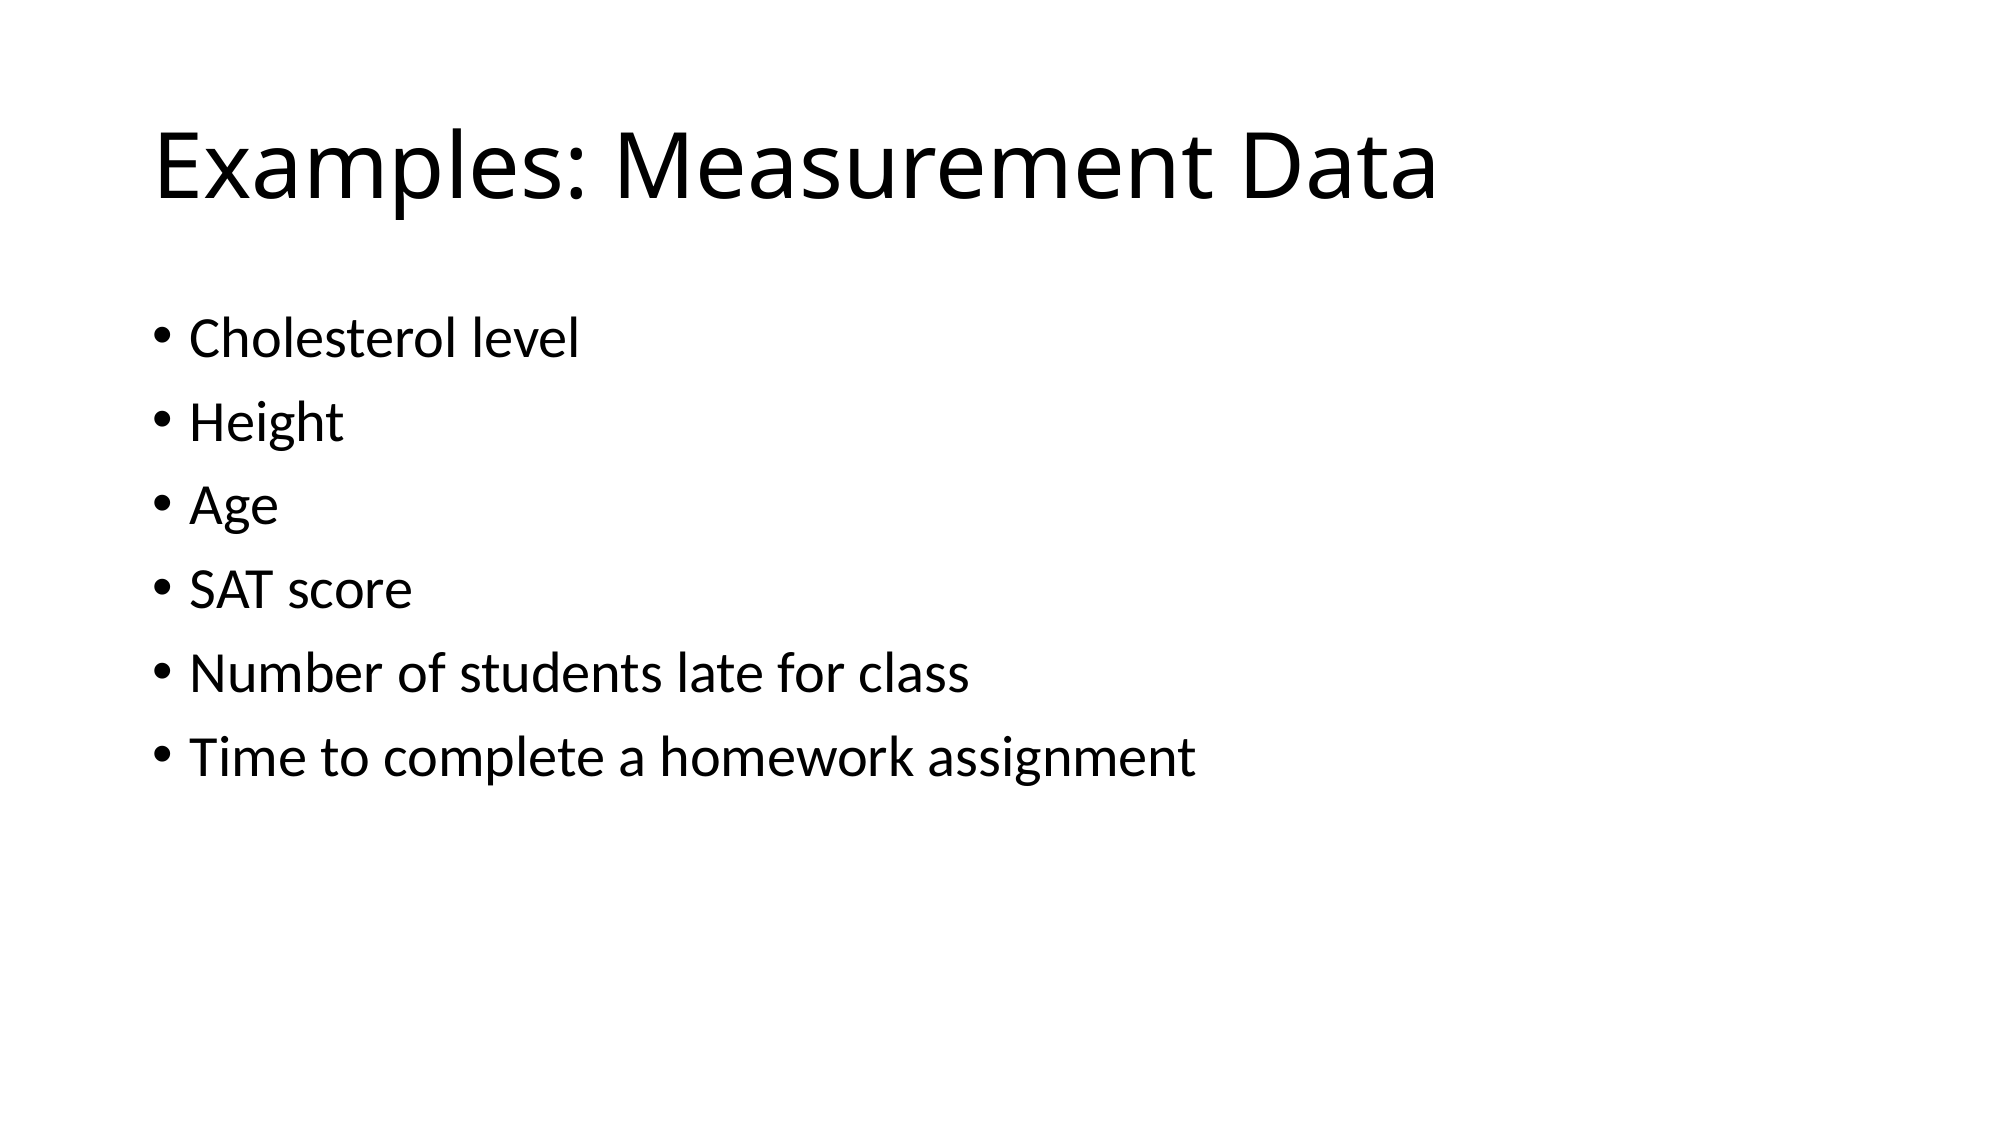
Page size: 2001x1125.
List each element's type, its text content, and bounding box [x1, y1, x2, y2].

list Cholesterol level Height Age SAT score Number of students late for class Time to complete a homework assignment [137, 299, 1863, 1014]
title Examples: Measurement Data [137, 59, 1863, 278]
